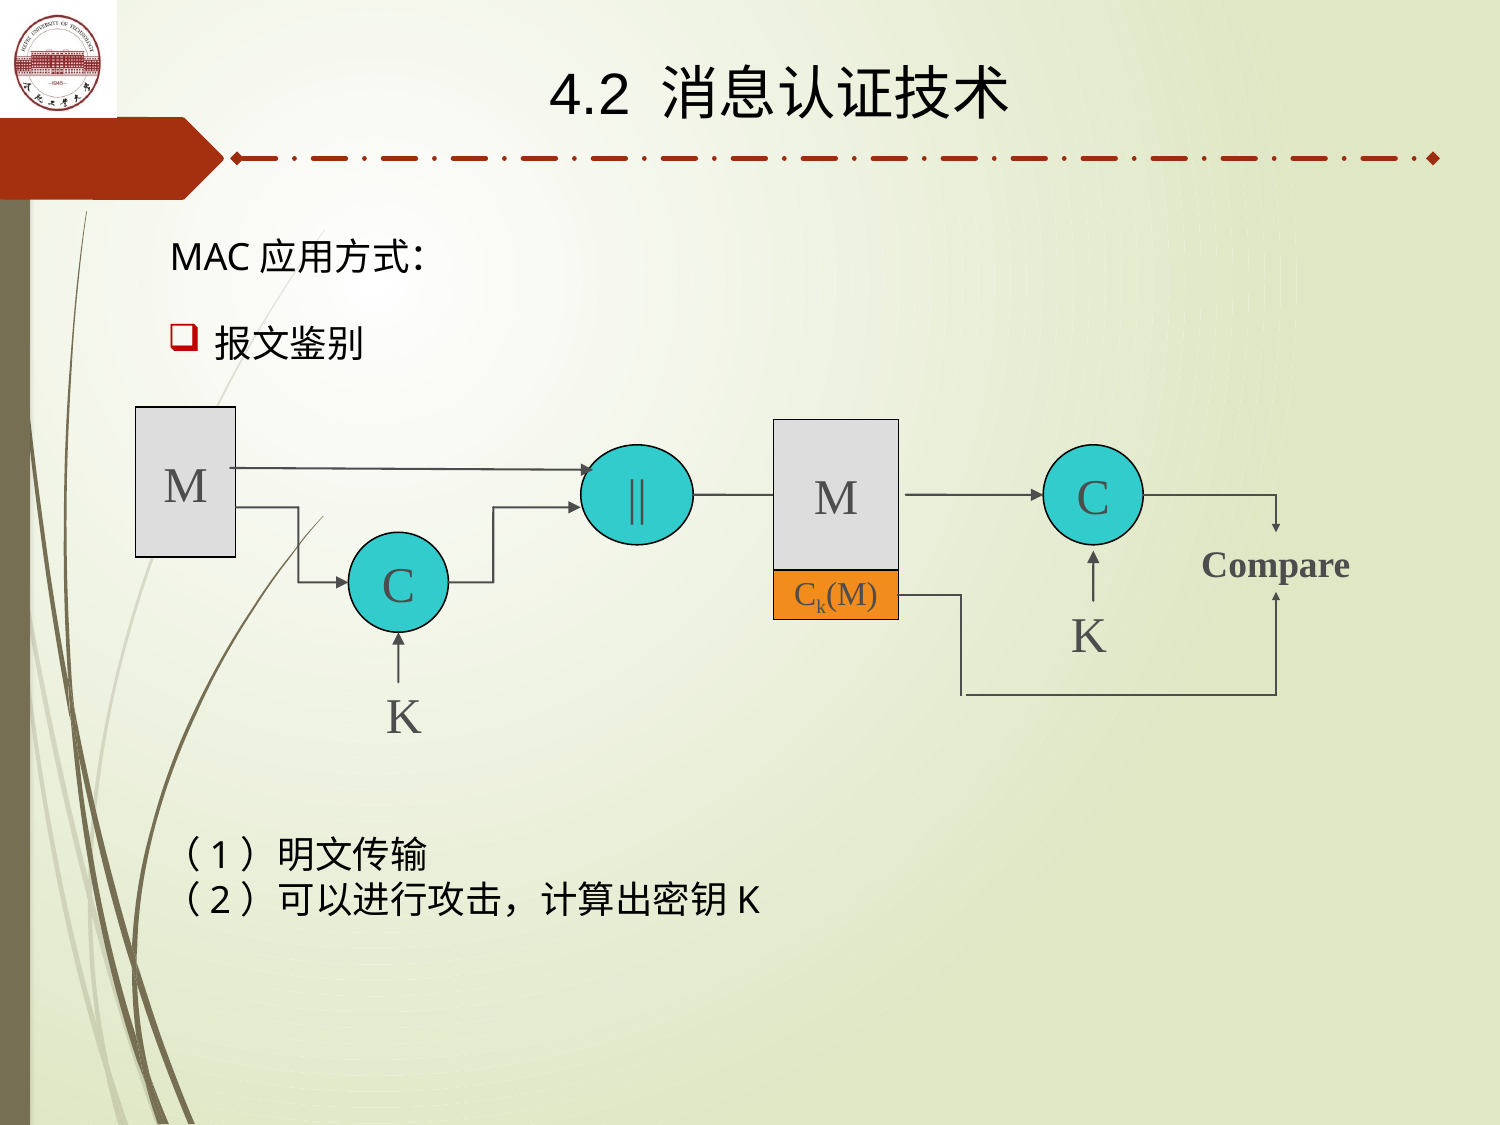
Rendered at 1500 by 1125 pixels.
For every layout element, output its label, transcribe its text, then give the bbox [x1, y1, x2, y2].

text_box [230, 463, 594, 476]
text_box || [580, 444, 694, 545]
text_box M [773, 419, 899, 569]
text_box MAC应用方式： [154, 225, 462, 285]
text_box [966, 592, 1277, 695]
text_box [392, 632, 405, 676]
text_box [905, 488, 1044, 502]
text_box [298, 576, 349, 589]
text_box （1）明文传输 （2）可以进行攻击，计算出密钥K [148, 823, 899, 929]
picture [0, 0, 117, 118]
text_box K [371, 676, 437, 752]
text_box Compare [1186, 532, 1366, 592]
text_box 报文鉴别 [152, 312, 380, 373]
text_box [1087, 550, 1100, 591]
text_box C [348, 532, 449, 633]
text_box M [135, 407, 236, 558]
text_box [493, 501, 581, 514]
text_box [898, 594, 962, 695]
text_box Ck(M) [773, 569, 899, 620]
text_box 4.2 消息认证技术 [534, 49, 1043, 134]
text_box C [1043, 444, 1144, 545]
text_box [1142, 494, 1277, 533]
